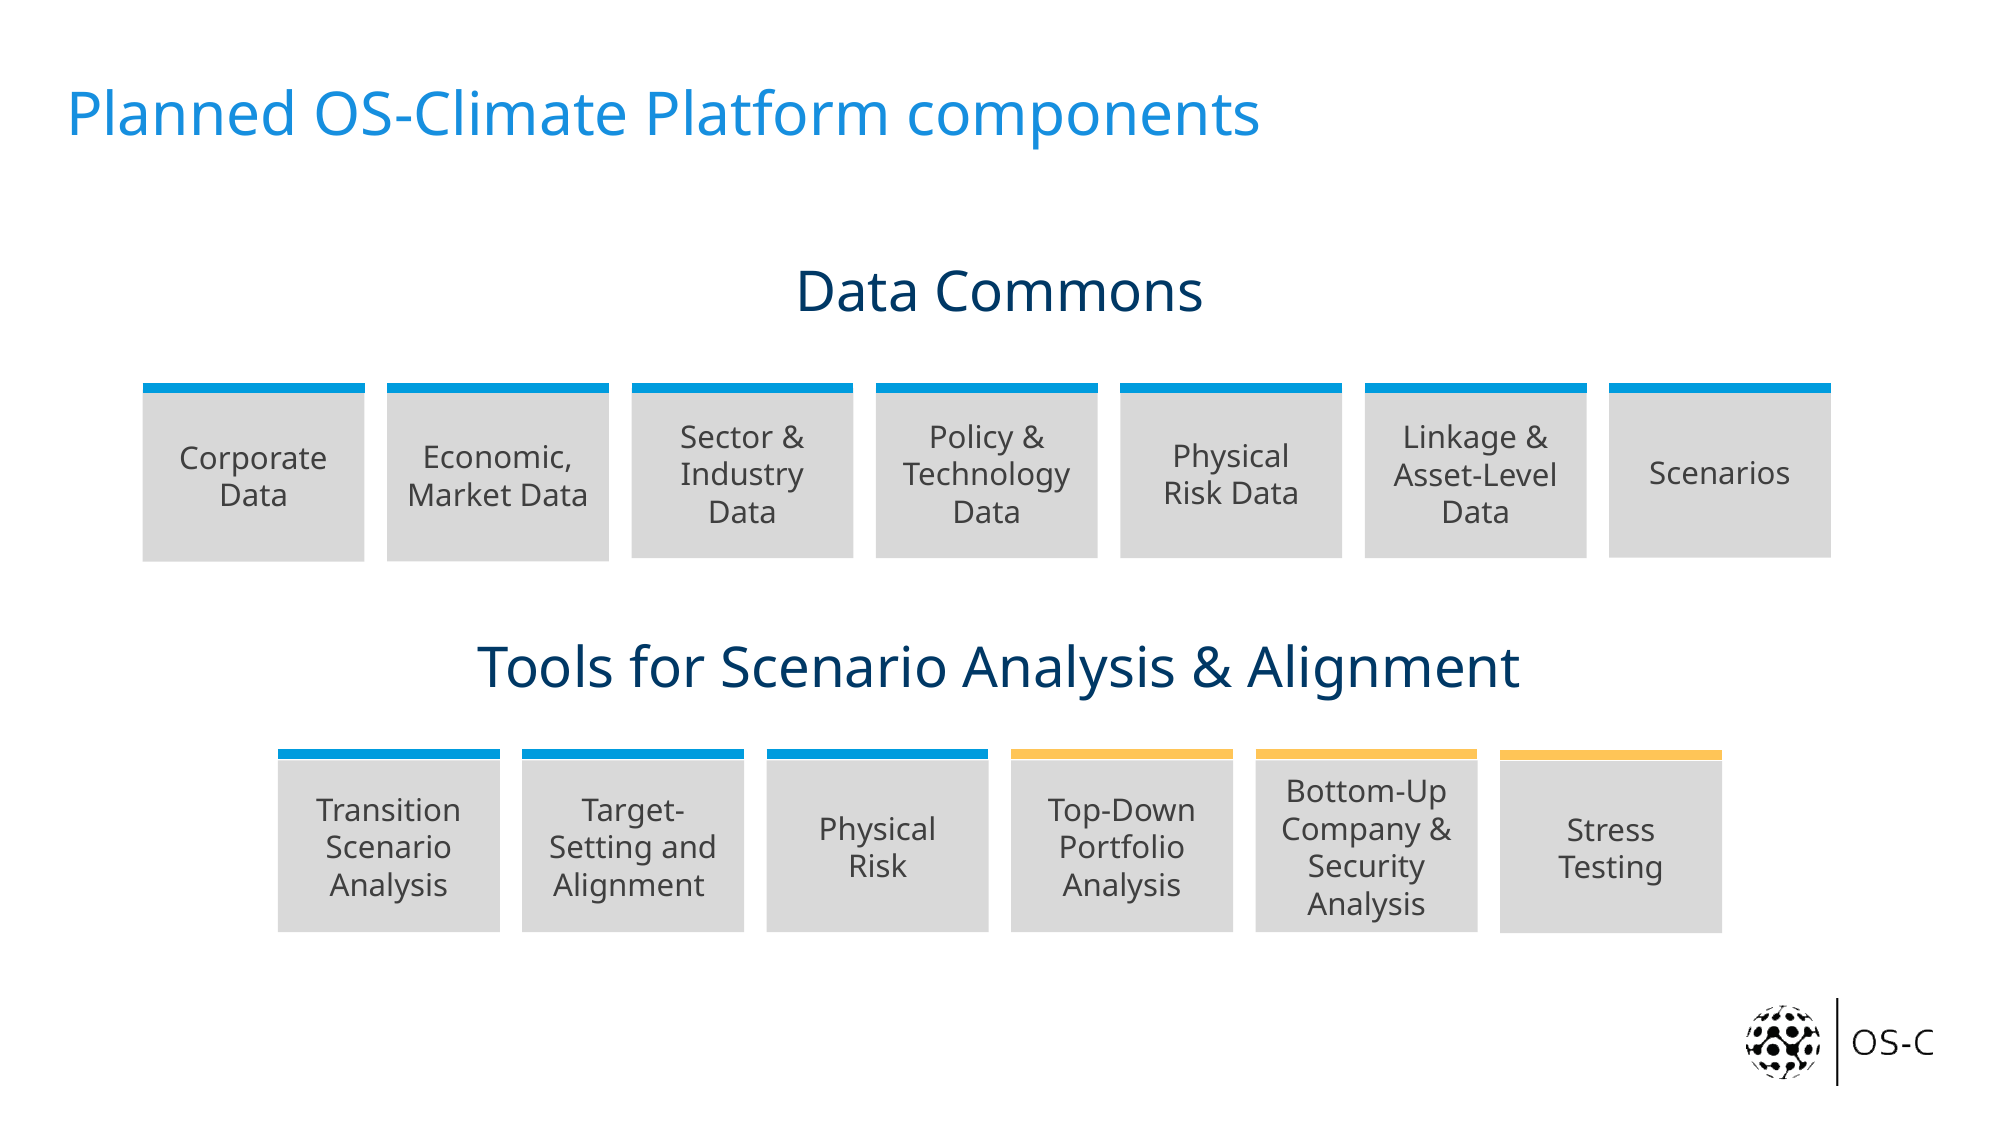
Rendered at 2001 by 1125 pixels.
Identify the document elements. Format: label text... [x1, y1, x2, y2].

text_box Physical Risk [766, 760, 989, 933]
text_box Economic, Market Data [387, 394, 609, 562]
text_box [1010, 753, 1234, 933]
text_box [1255, 753, 1478, 933]
text_box Physical Risk Data [1120, 389, 1343, 559]
title Planned OS-Climate Platform components [51, 39, 1960, 193]
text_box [1499, 754, 1723, 934]
picture [1746, 998, 1933, 1086]
text_box Policy & Technology Data [875, 394, 1098, 559]
text_box Transition Scenario Analysis [277, 760, 500, 933]
text_box Linkage & Asset-Level Data [1364, 394, 1587, 559]
text_box Tools for Scenario Analysis & Alignment [401, 621, 1599, 709]
text_box Corporate Data [142, 394, 365, 562]
text_box Sector & Industry Data [631, 389, 854, 559]
text_box Scenarios [1609, 394, 1831, 558]
text_box Data Commons [138, 245, 1862, 333]
text_box Target-Setting and Alignment [522, 760, 745, 933]
